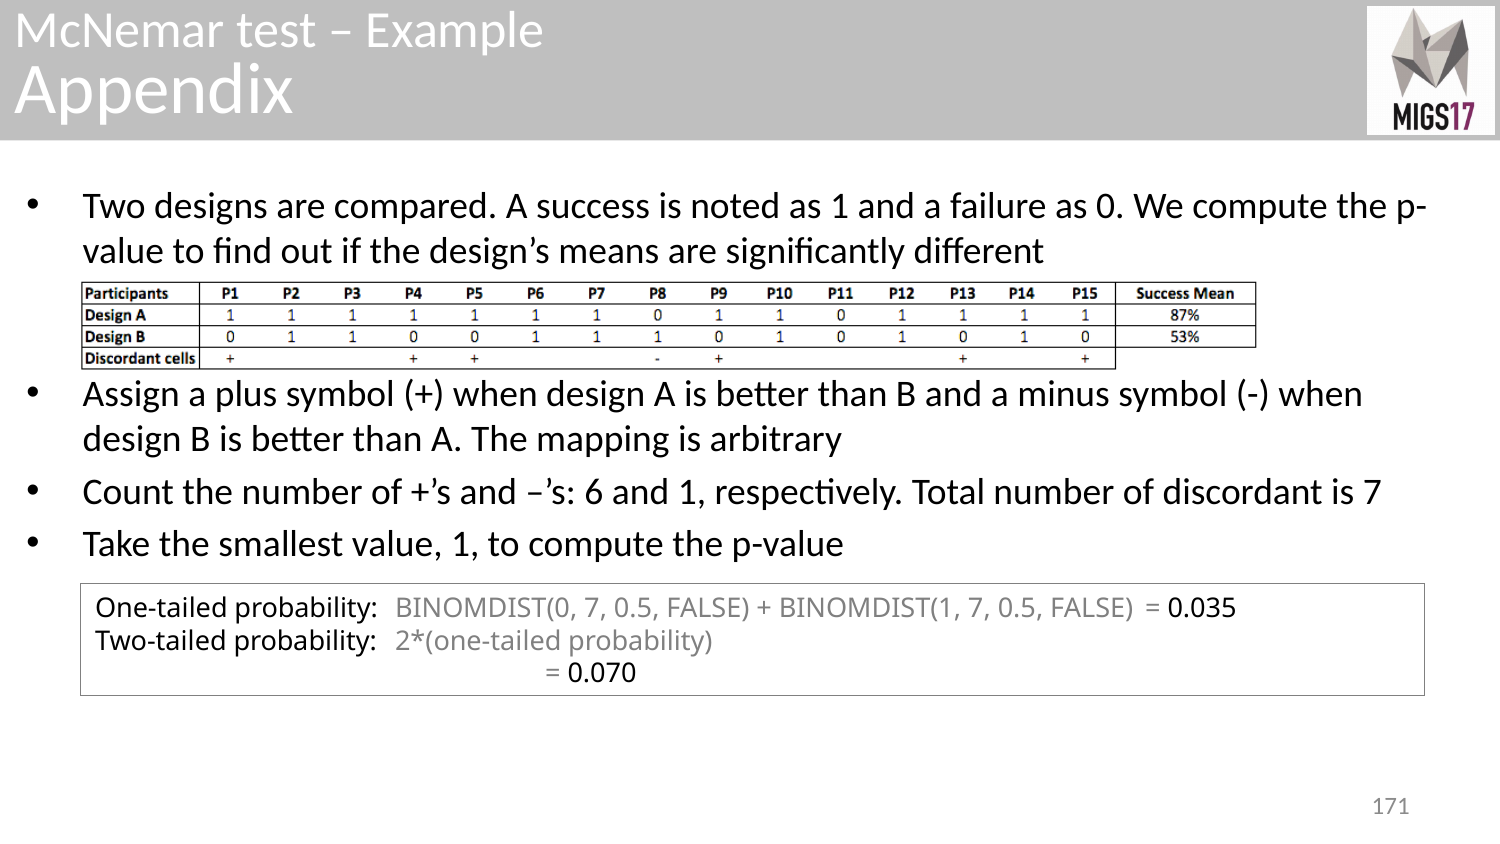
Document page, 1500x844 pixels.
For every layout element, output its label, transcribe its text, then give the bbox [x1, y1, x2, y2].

list Two designs are compared. A success is noted as 1 and a failure as 0. We compute the p-value to find out if the design’s means are significantly different Assign a plus symbol (+) when design A is better than B and a minus symbol (-) when design B is better than A. The mapping is arbitrary Count the number of +’s and –’s: 6 and 1, respectively. Total number of discordant is 7 Take the smallest value, 1, to compute the p-value [11, 173, 1484, 731]
picture [78, 274, 1262, 373]
slide_number 171 [1074, 782, 1425, 827]
text_box McNemar test – Example Appendix [0, 0, 1500, 141]
text_box One-tailed probability: BINOMDIST(0, 7, 0.5, FALSE) + BINOMDIST(1, 7, 0.5, FALSE) = 0.035 Two-tailed probability: 2*(one-tailed probability) = 0.070 [80, 583, 1425, 696]
picture [1367, 6, 1496, 135]
